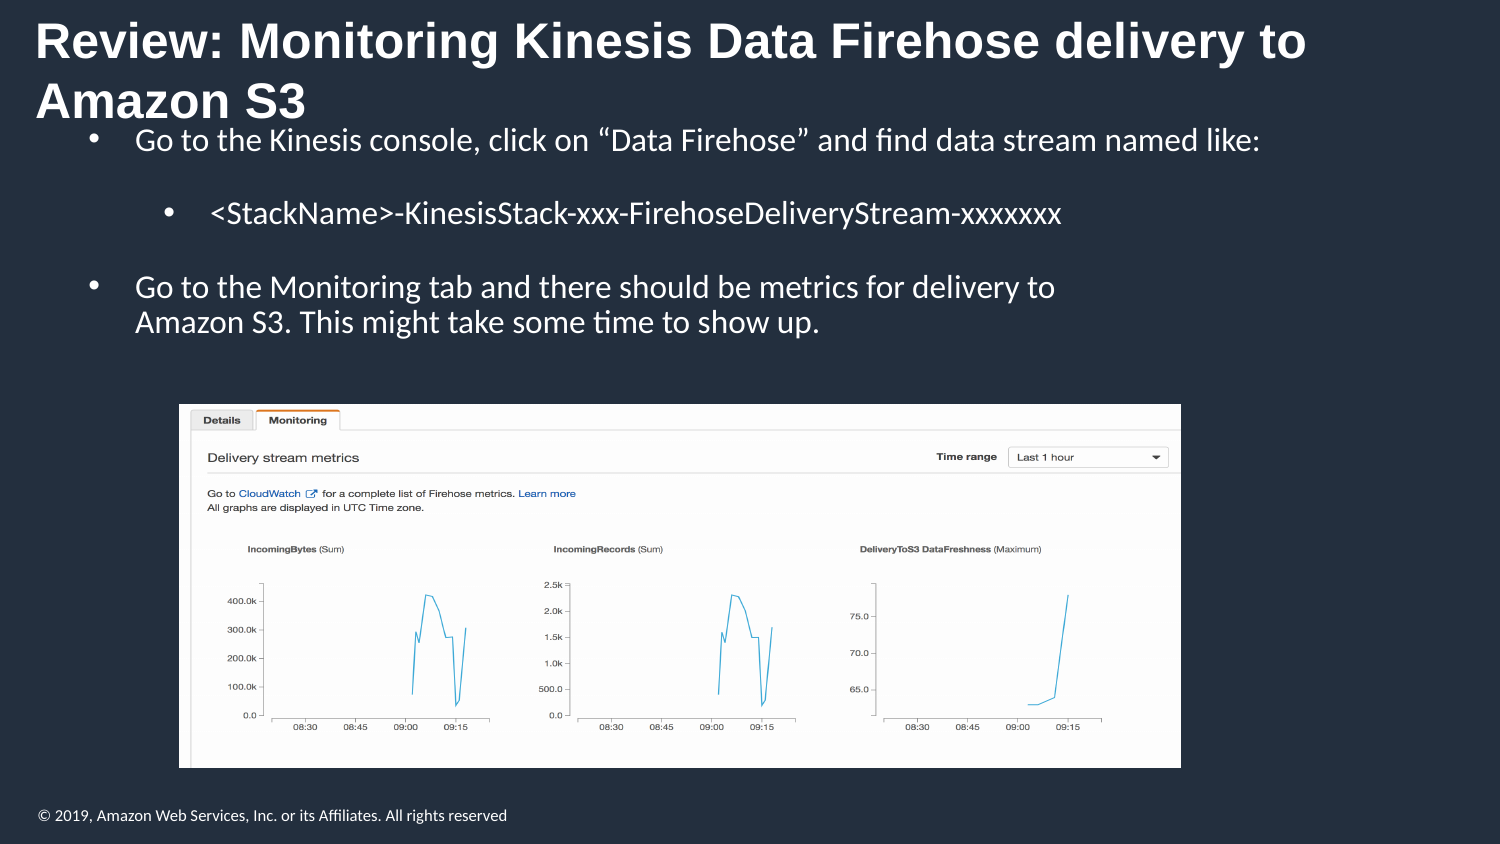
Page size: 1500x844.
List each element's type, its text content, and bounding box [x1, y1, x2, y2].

title Review: Monitoring Kinesis Data Firehose delivery to Amazon S3 [33, 0, 1468, 139]
text_box Go to the Kinesis console, click on “Data Firehose” and find data stream named like: <StackName>-KinesisStack-xxx-FirehoseDeliveryStream-xxxxxxx Go to the Monitoring tab and there should be metrics for delivery to Amazon S3. This might take some time to show up. [58, 98, 1378, 366]
picture [178, 404, 1181, 768]
